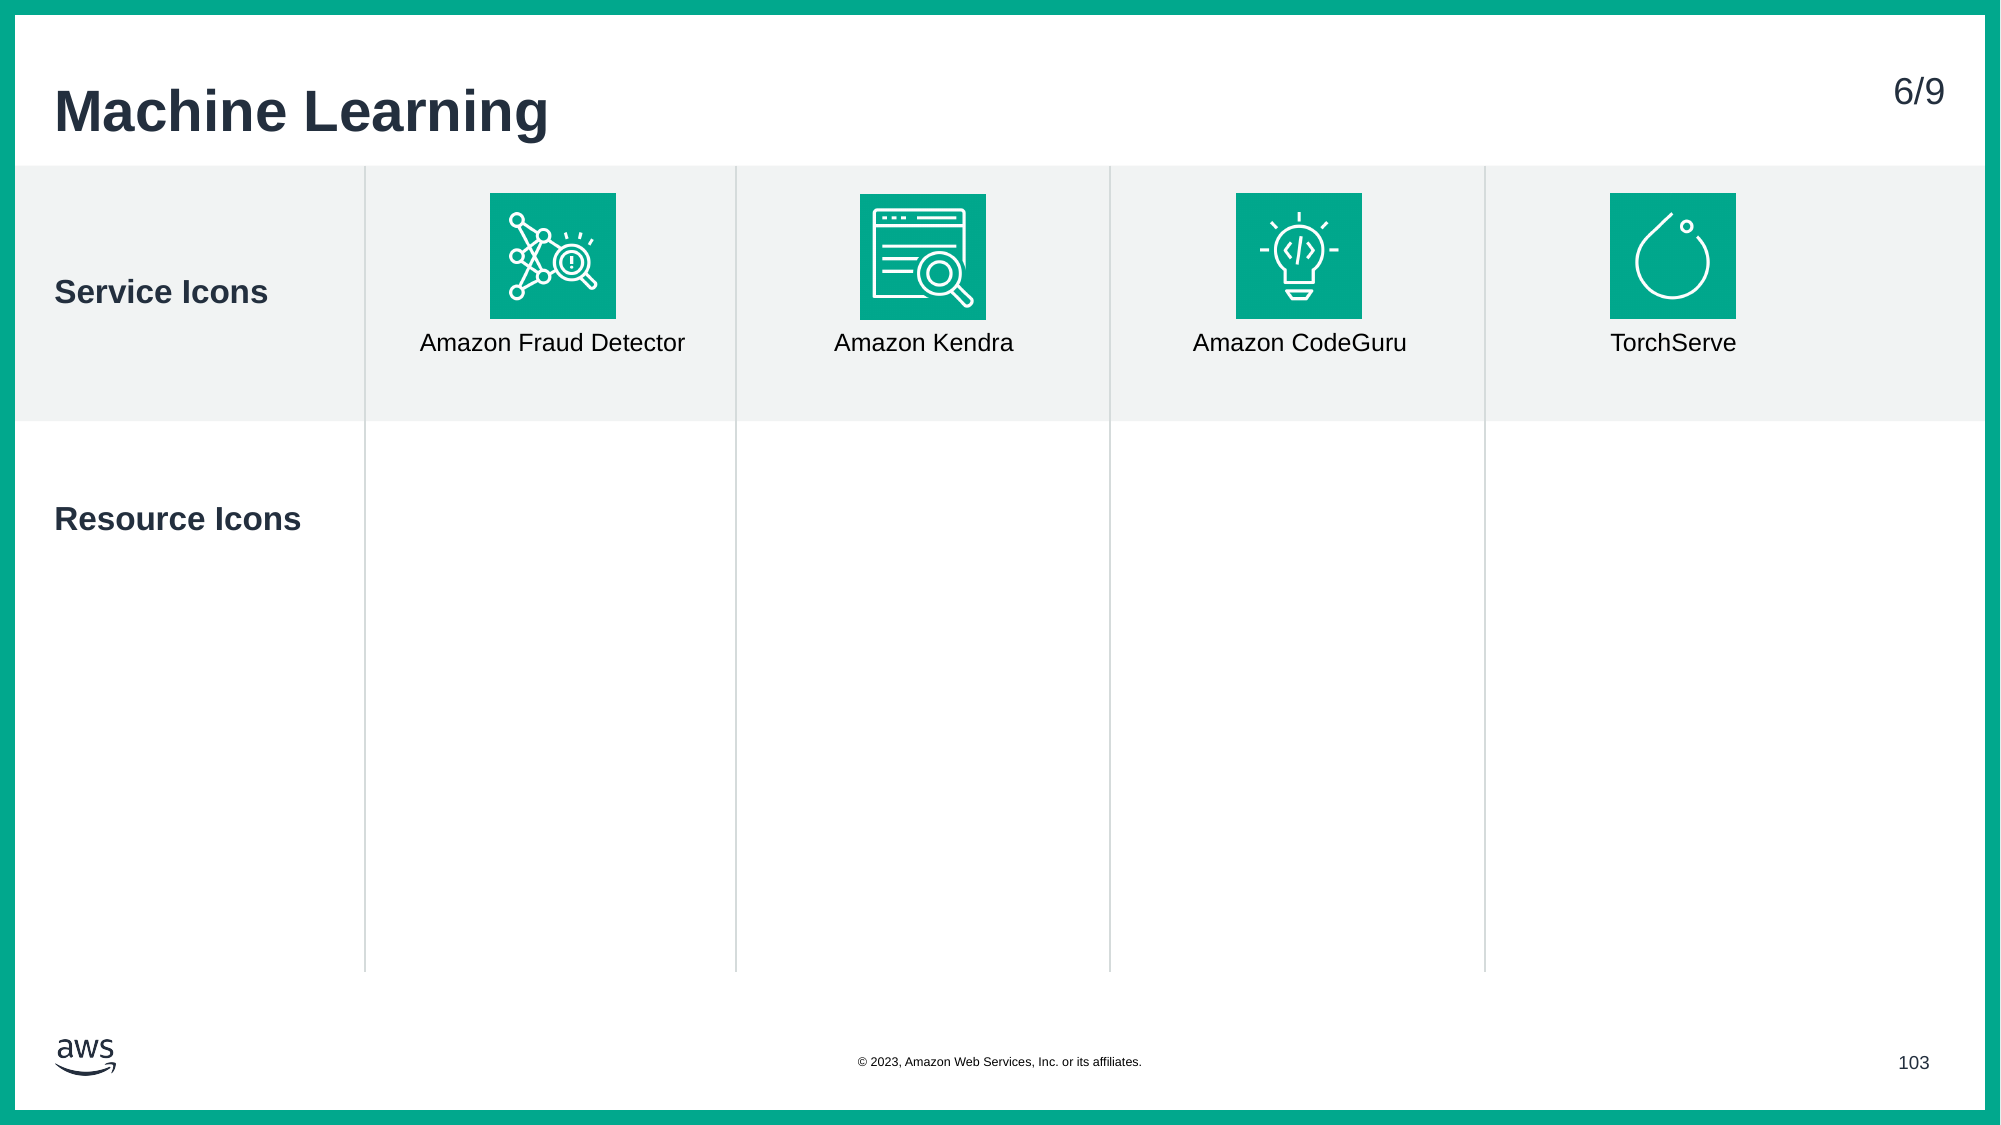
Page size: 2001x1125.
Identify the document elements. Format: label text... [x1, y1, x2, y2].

list 6/9 [1693, 59, 1961, 166]
title Machine Learning [39, 59, 1457, 166]
picture [1610, 193, 1736, 319]
picture [860, 194, 986, 320]
slide_number 103 [1494, 1031, 1945, 1092]
text_box TorchServe [1493, 319, 1855, 364]
text_box Amazon CodeGuru [1113, 319, 1484, 364]
picture [1236, 193, 1362, 319]
text_box Amazon Fraud Detector [369, 319, 735, 364]
text_box Amazon Kendra [736, 319, 1109, 364]
picture [490, 193, 616, 319]
picture [55, 1039, 116, 1076]
footer © 2023, Amazon Web Services, Inc. or its affiliates. [662, 1031, 1338, 1092]
